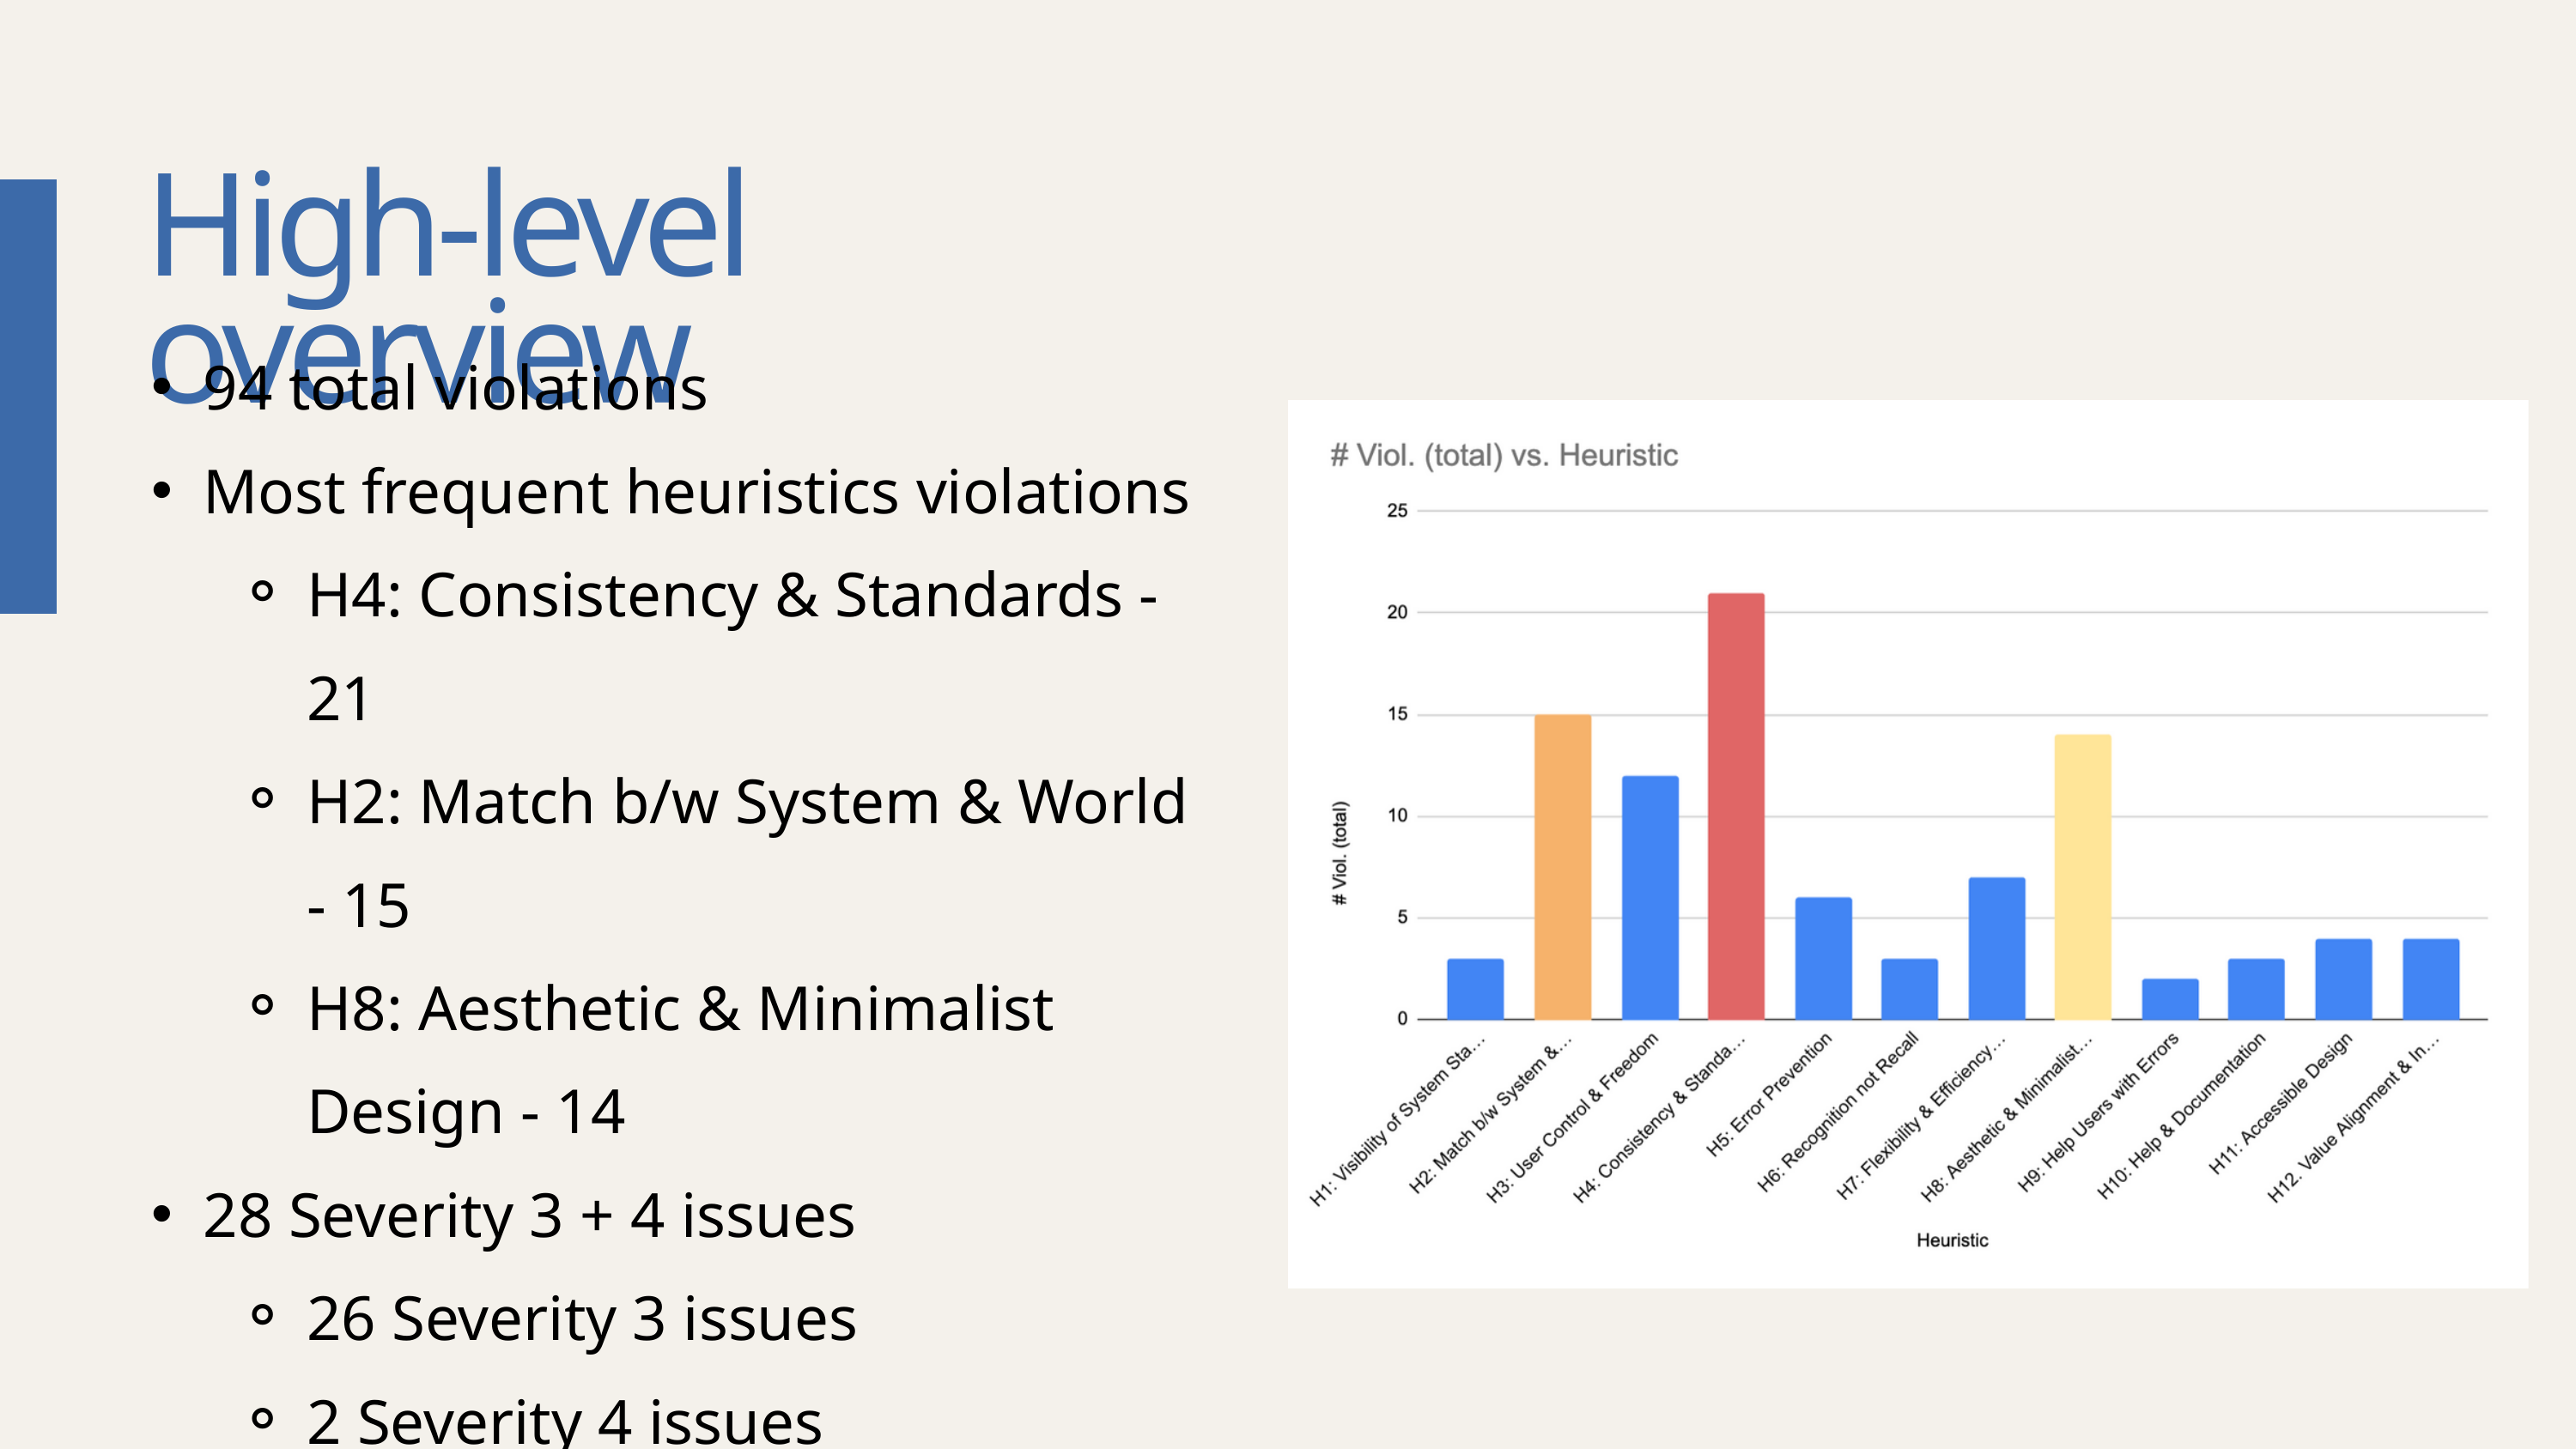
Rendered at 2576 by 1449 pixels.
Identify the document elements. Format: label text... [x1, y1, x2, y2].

text_box [1287, 400, 2529, 1289]
text_box 94 total violations Most frequent heuristics violations H4: Consistency & Standards - 21 H2: Match b/w System & World - 15 H8: Aesthetic & Minimalist Design - 14 28 Severity 3 + 4 issues 26 Severity 3 issues 2 Severity 4 issues [100, 318, 1222, 1449]
text_box High-level overview [144, 177, 1270, 432]
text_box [0, 179, 57, 615]
